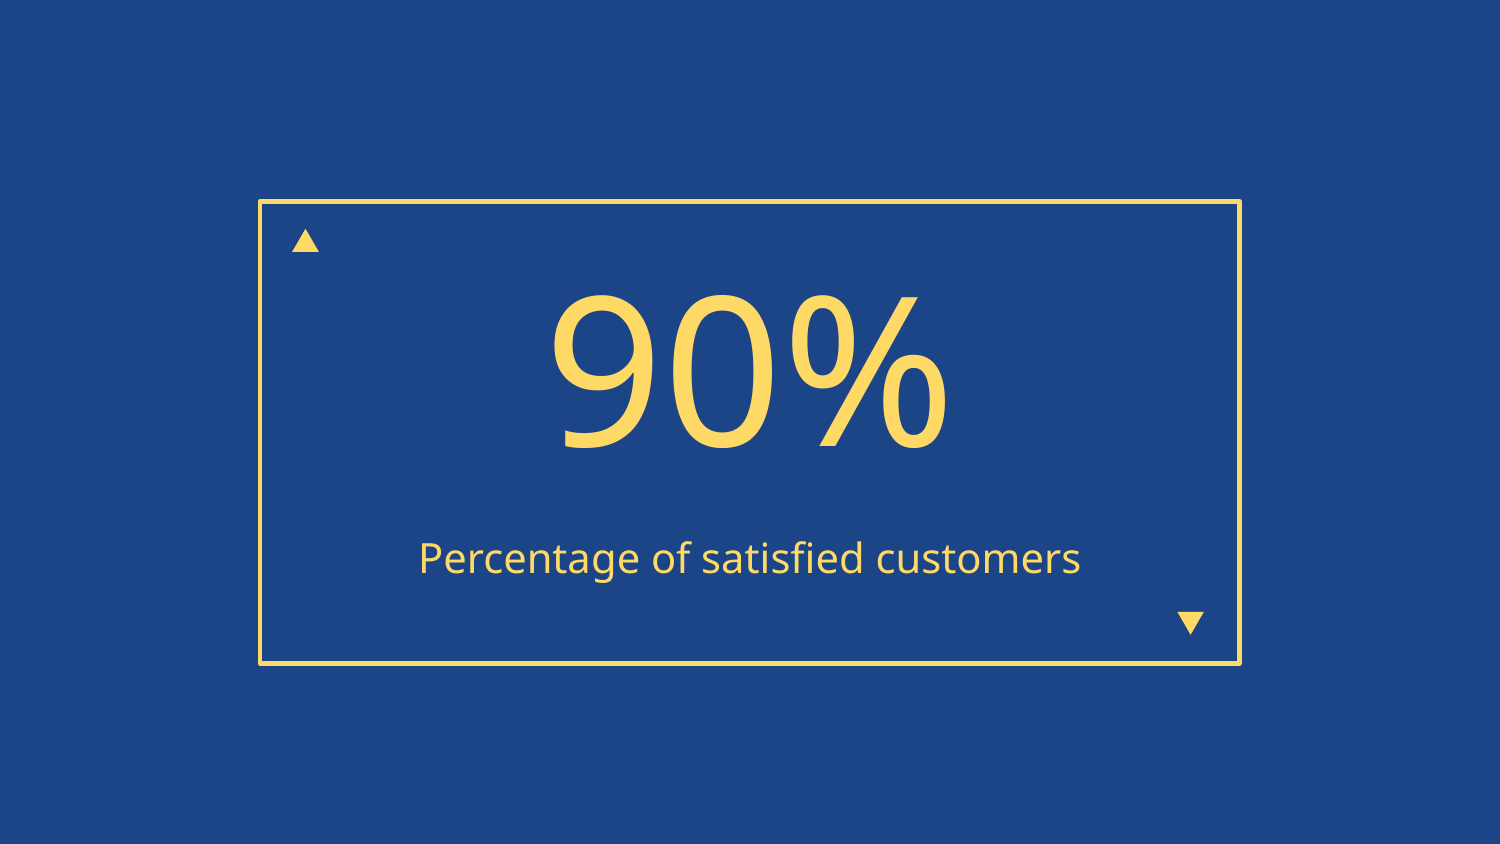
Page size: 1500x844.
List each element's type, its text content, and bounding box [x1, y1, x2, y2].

title 90% [319, 181, 1181, 504]
text_box [260, 201, 1240, 664]
list Percentage of satisfied customers [319, 517, 1181, 635]
text_box [1177, 611, 1204, 635]
